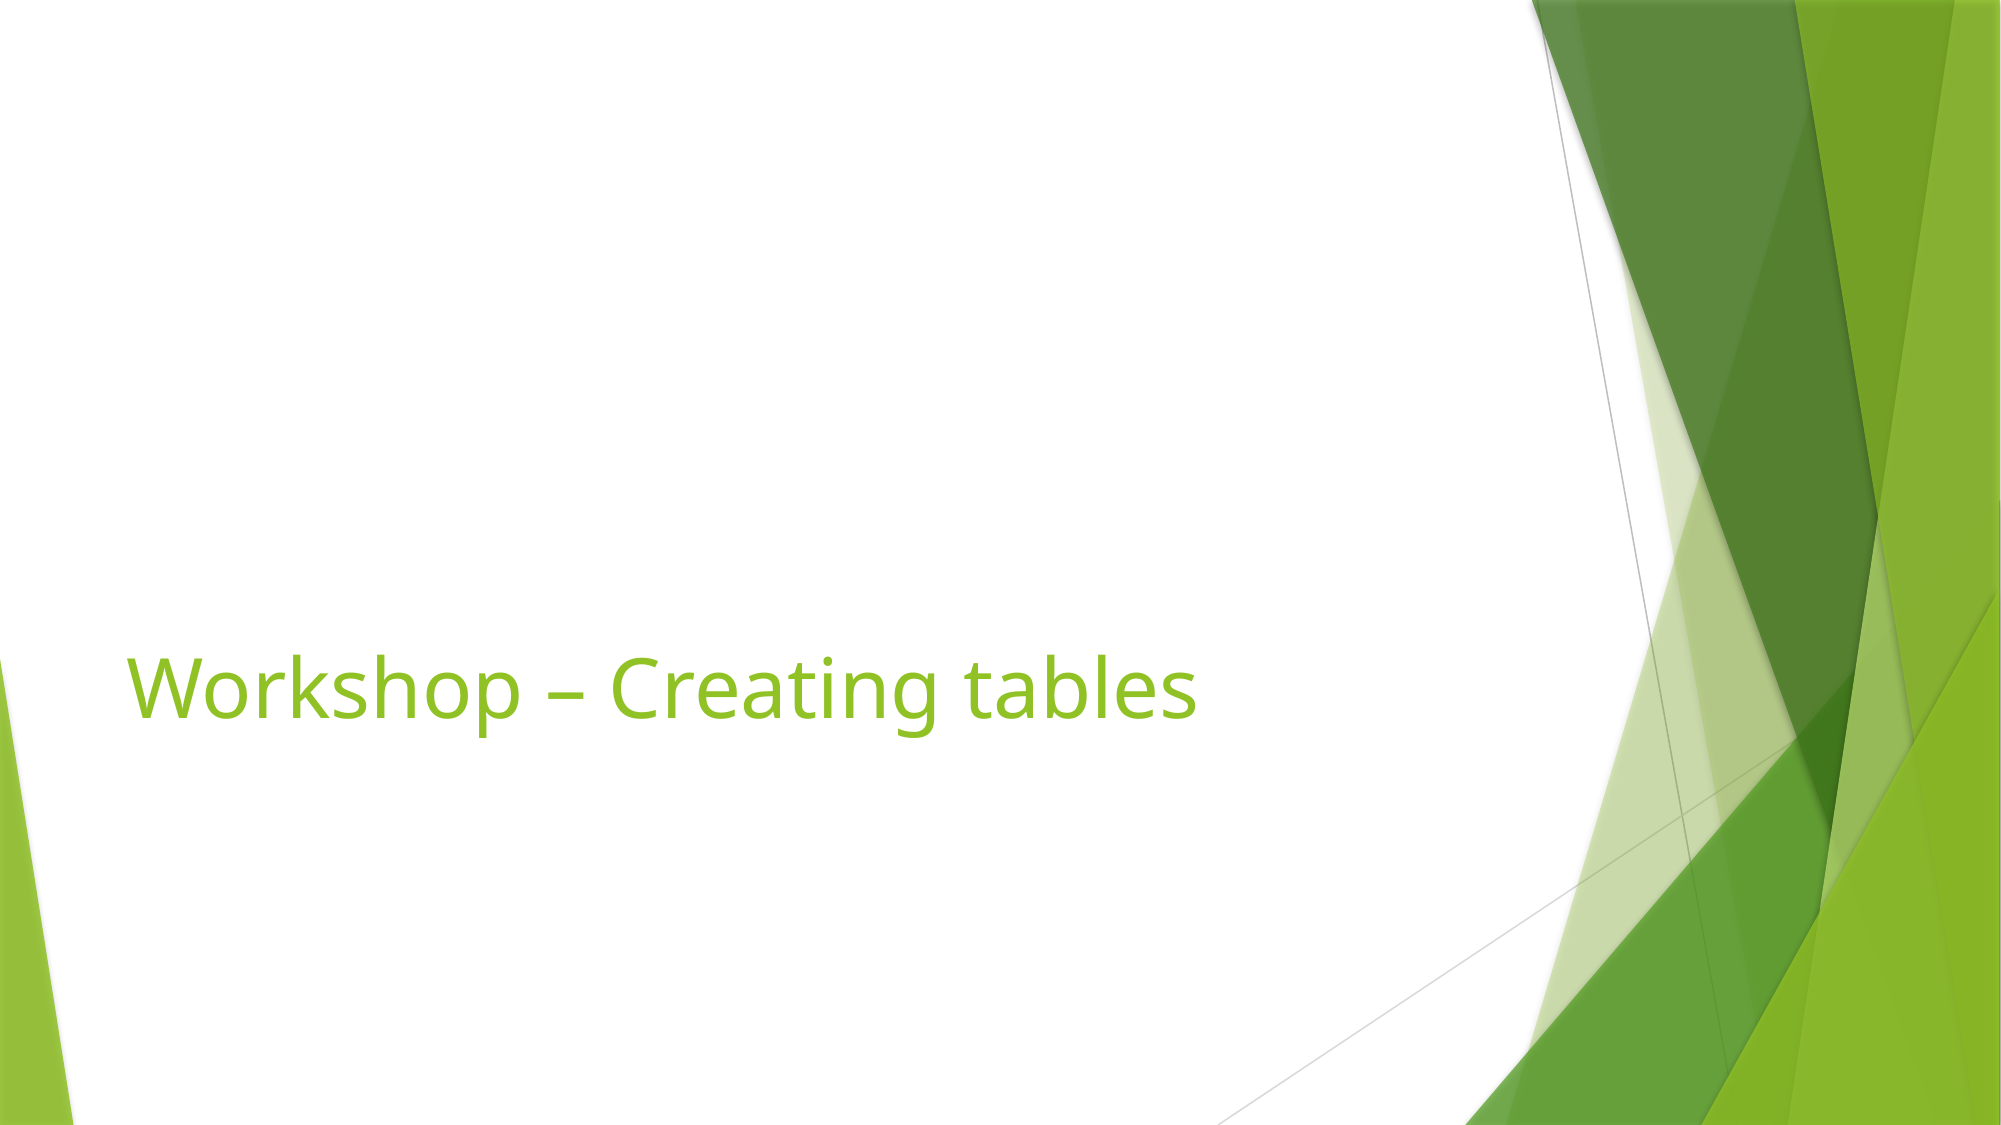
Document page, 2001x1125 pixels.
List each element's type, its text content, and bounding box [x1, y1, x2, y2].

title Workshop – Creating tables [111, 443, 1522, 743]
